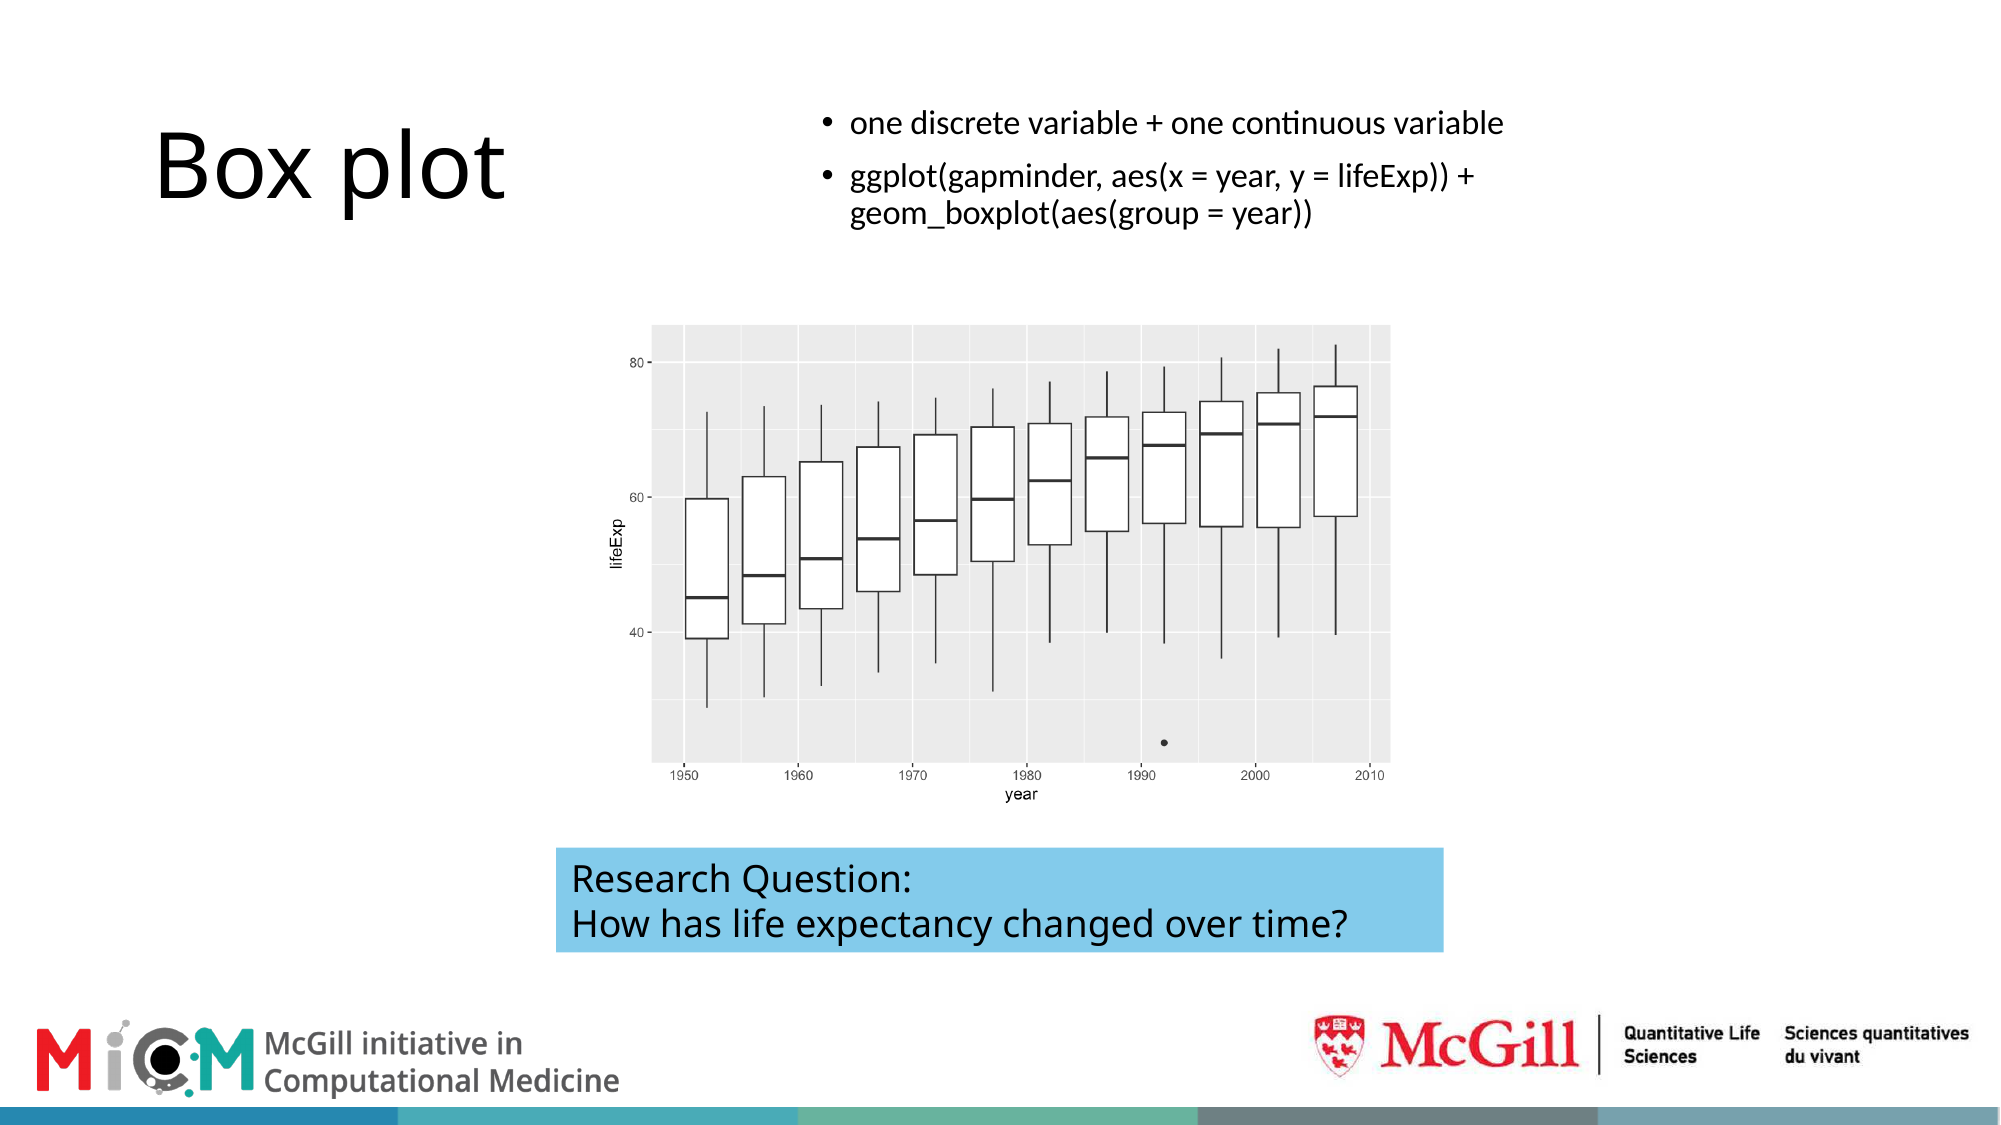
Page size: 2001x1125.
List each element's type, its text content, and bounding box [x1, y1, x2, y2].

title Box plot [137, 59, 1863, 278]
picture [598, 318, 1402, 807]
list one discrete variable + one continuous variable ggplot(gapminder, aes(x = year, y = lifeExp)) + geom_boxplot(aes(group = year)) [801, 107, 1647, 231]
picture [1282, 985, 2000, 1105]
text_box Research Question: How has life expectancy changed over time? [556, 847, 1444, 953]
picture [0, 1014, 2000, 1125]
